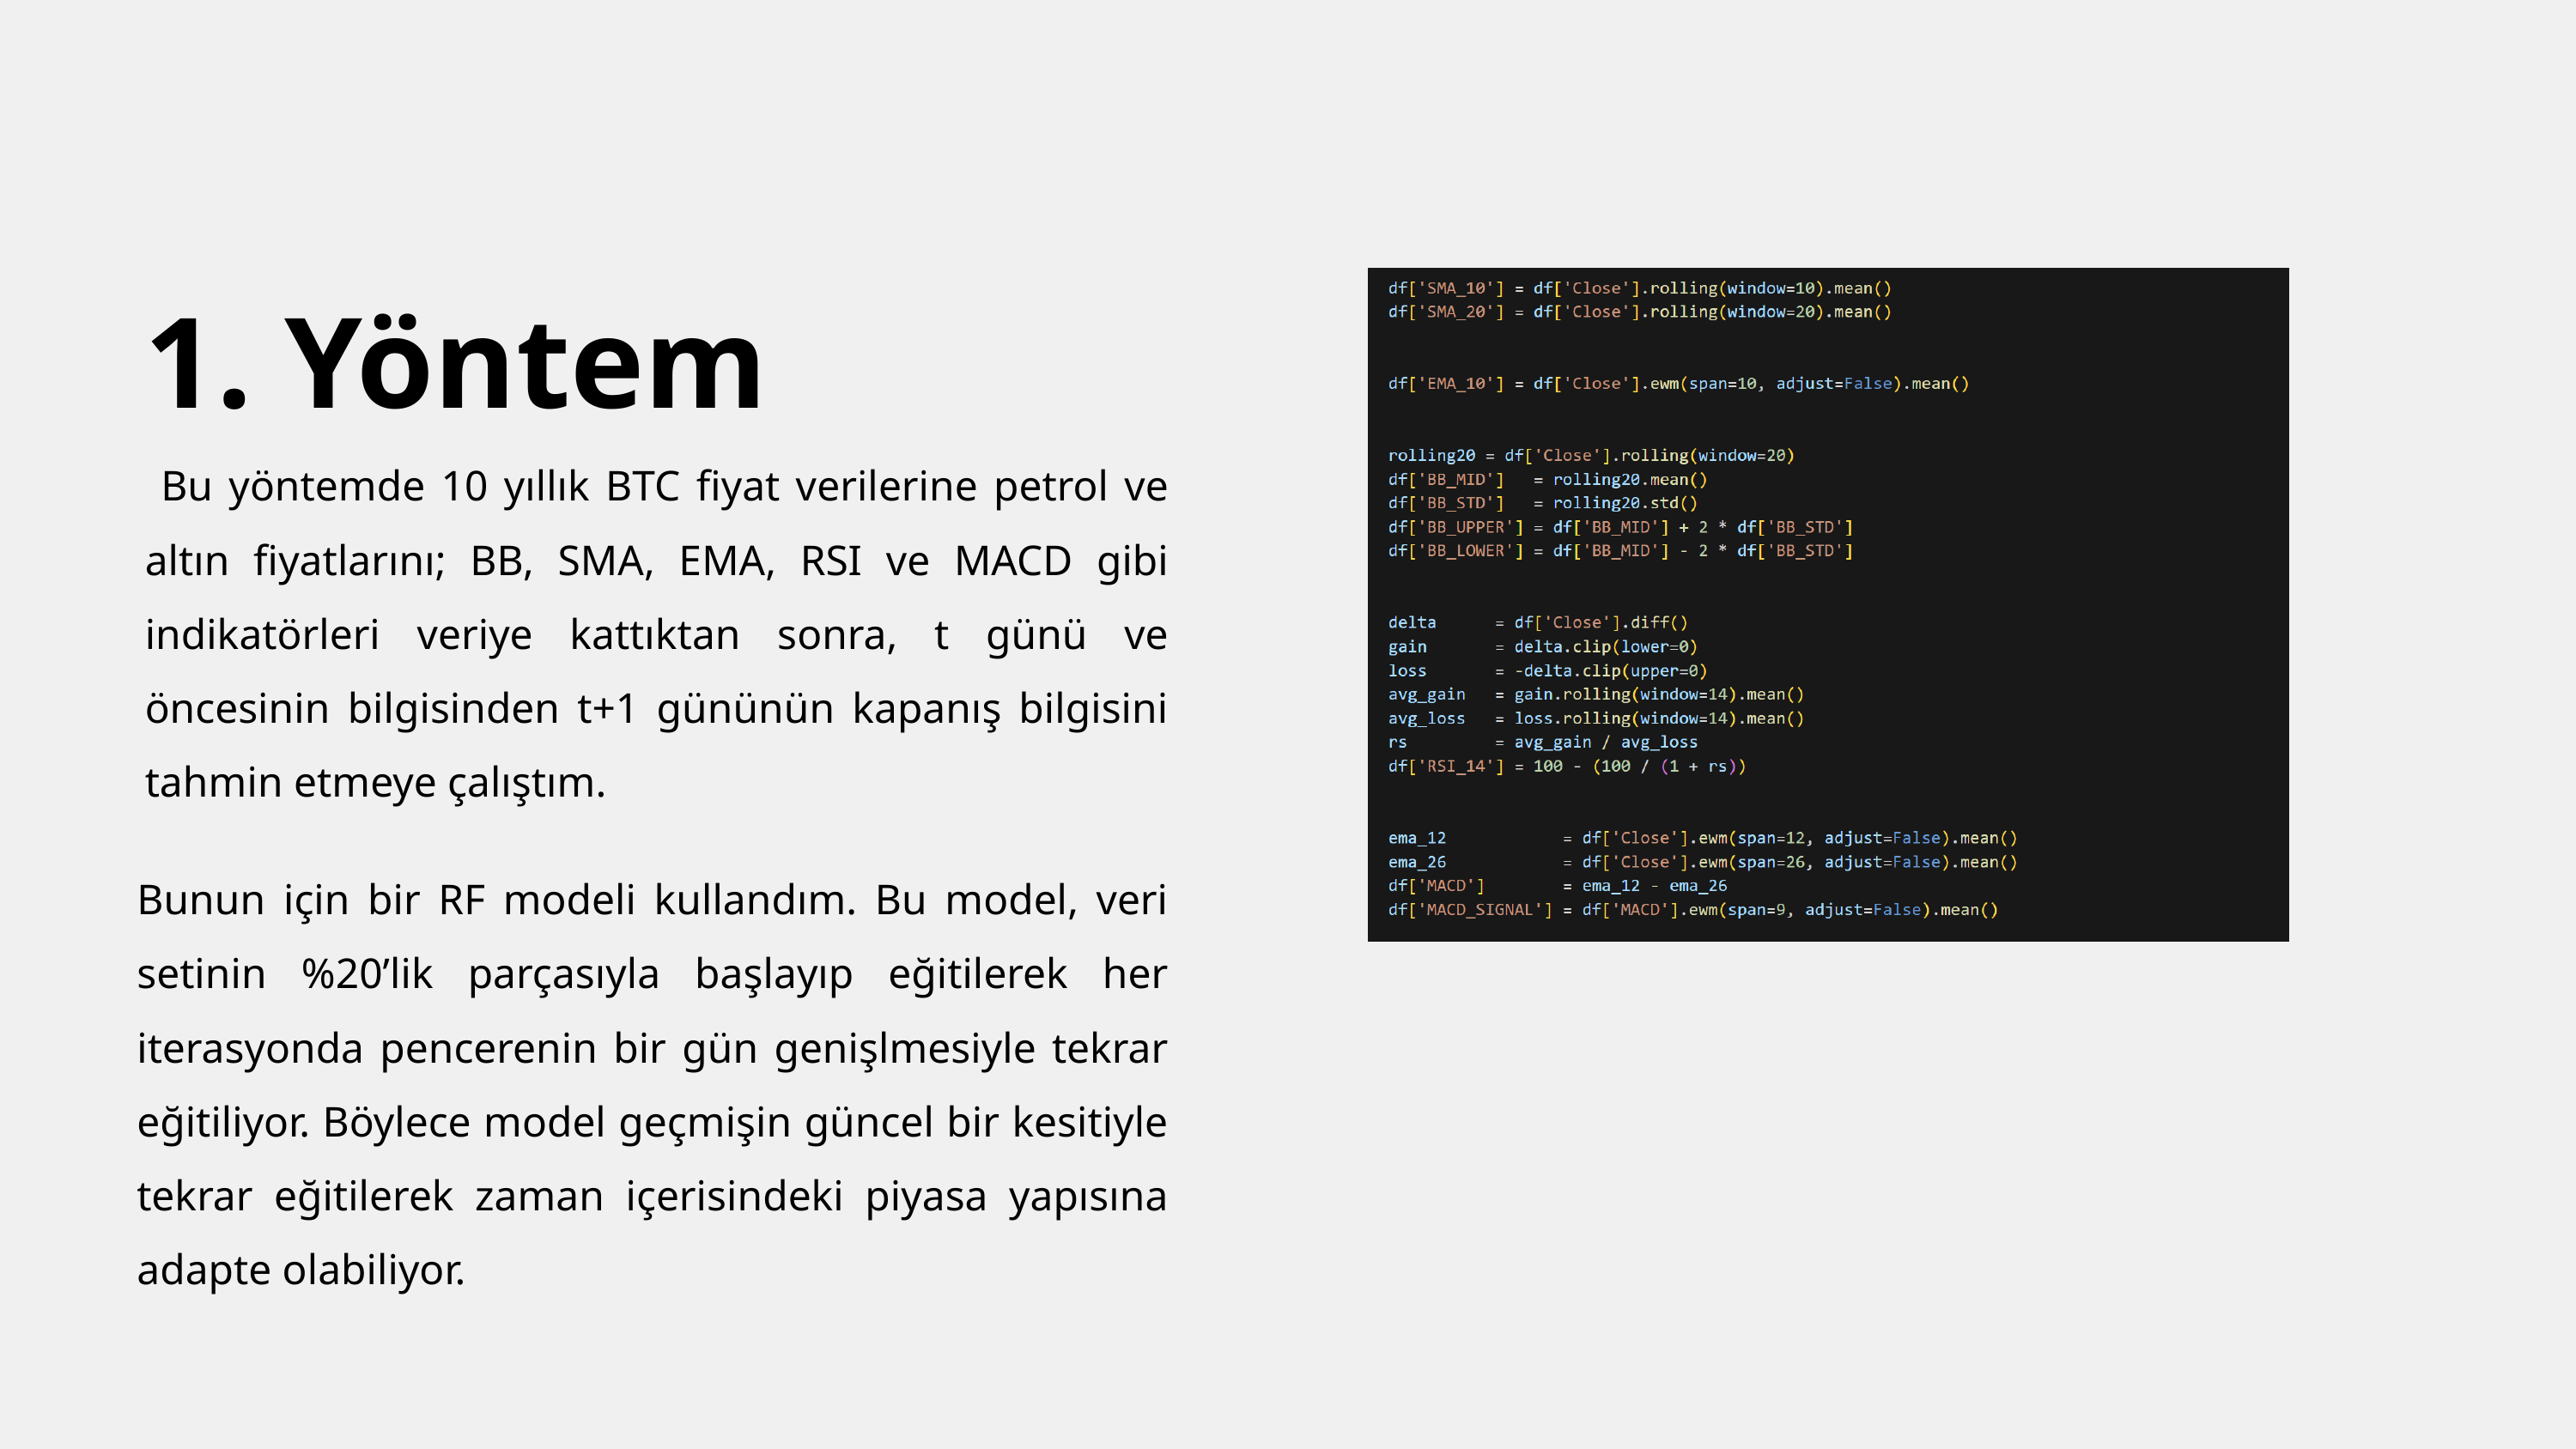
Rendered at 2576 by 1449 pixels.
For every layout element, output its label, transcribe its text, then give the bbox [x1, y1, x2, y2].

text_box Bunun için bir RF modeli kullandım. Bu model, veri setinin %20’lik parçasıyla başlayıp eğitilerek her iterasyonda pencerenin bir gün genişlmesiyle tekrar eğitiliyor. Böylece model geçmişin güncel bir kesitiyle tekrar eğitilerek zaman içerisindeki piyasa yapısına adapte olabiliyor. [137, 849, 1170, 1294]
text_box 1. Yöntem [144, 223, 1208, 433]
picture [1367, 268, 2289, 943]
text_box Bu yöntemde 10 yıllık BTC fiyat verilerine petrol ve altın fiyatlarını; BB, SMA, EMA, RSI ve MACD gibi indikatörleri veriye kattıktan sonra, t günü ve öncesinin bilgisinden t+1 gününün kapanış bilgisini tahmin etmeye çalıştım. [144, 435, 1170, 806]
